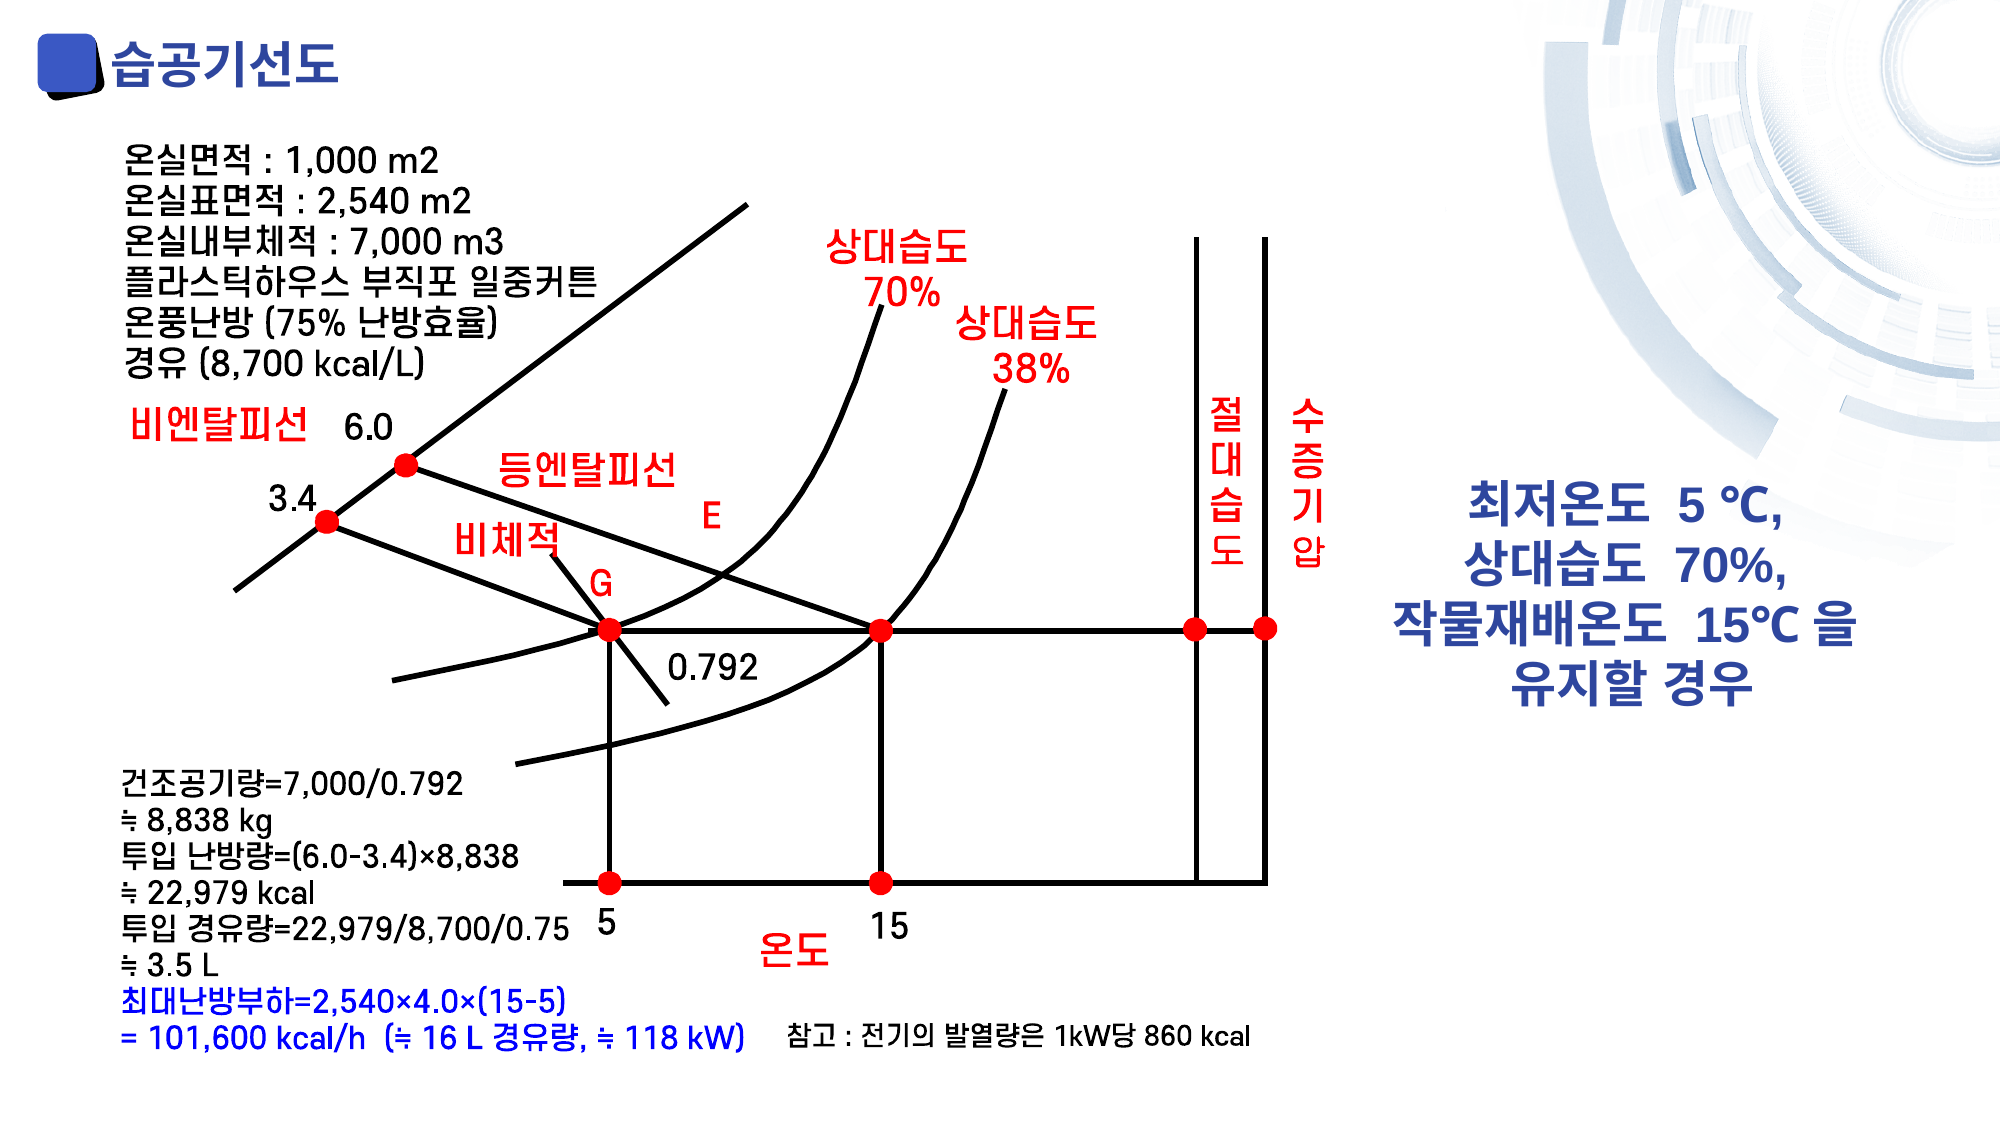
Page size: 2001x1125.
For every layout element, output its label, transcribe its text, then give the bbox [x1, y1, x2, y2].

text_box 최저온도 5 ℃, 상대습도 70%, 작물재배온도 15℃을 유지할 경우 [1361, 464, 1904, 720]
picture [120, 106, 1344, 1085]
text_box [37, 33, 102, 98]
text_box 습공기선도 [76, 26, 1388, 101]
